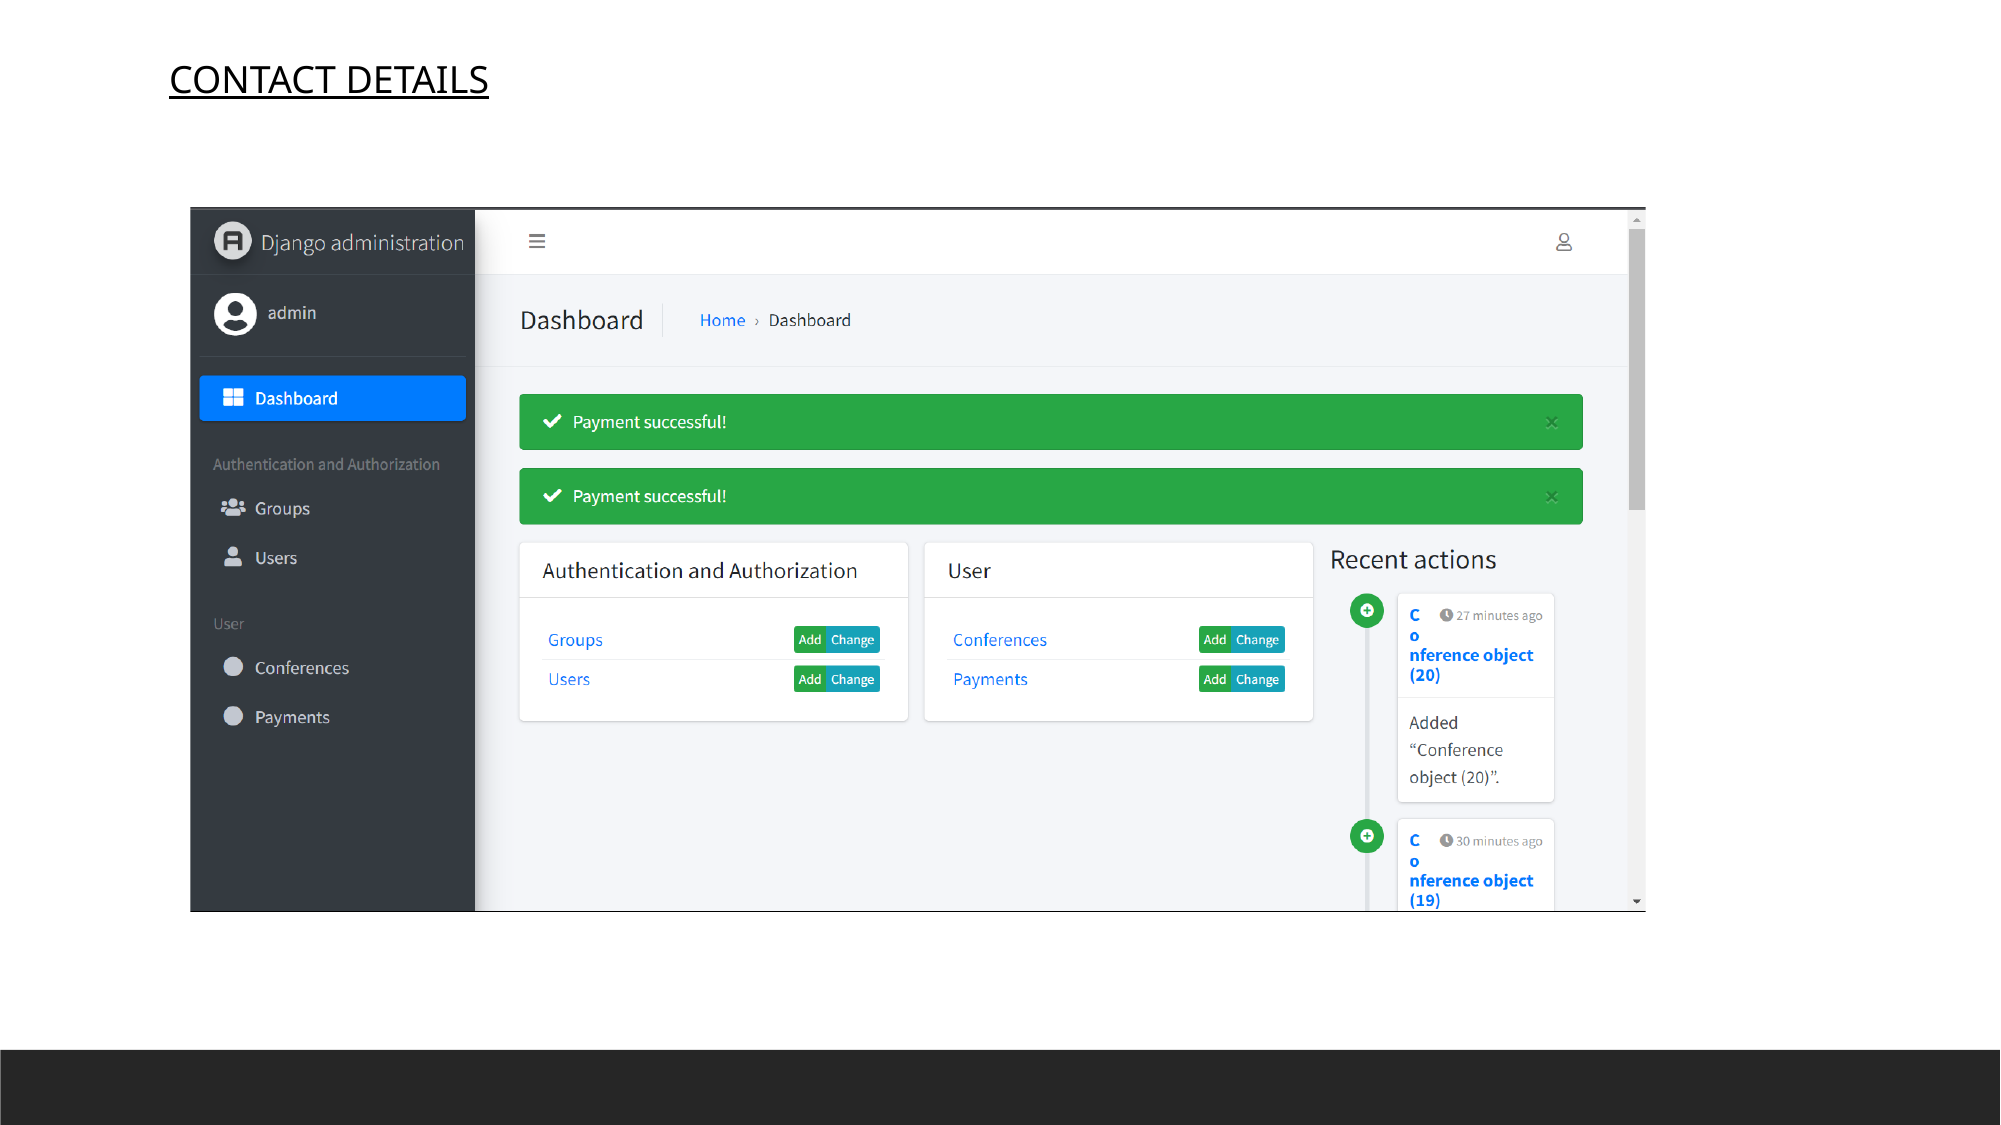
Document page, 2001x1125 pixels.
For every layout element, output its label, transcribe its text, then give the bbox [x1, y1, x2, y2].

text_box CONTACT DETAILS [154, 48, 1155, 108]
picture [189, 207, 1647, 912]
